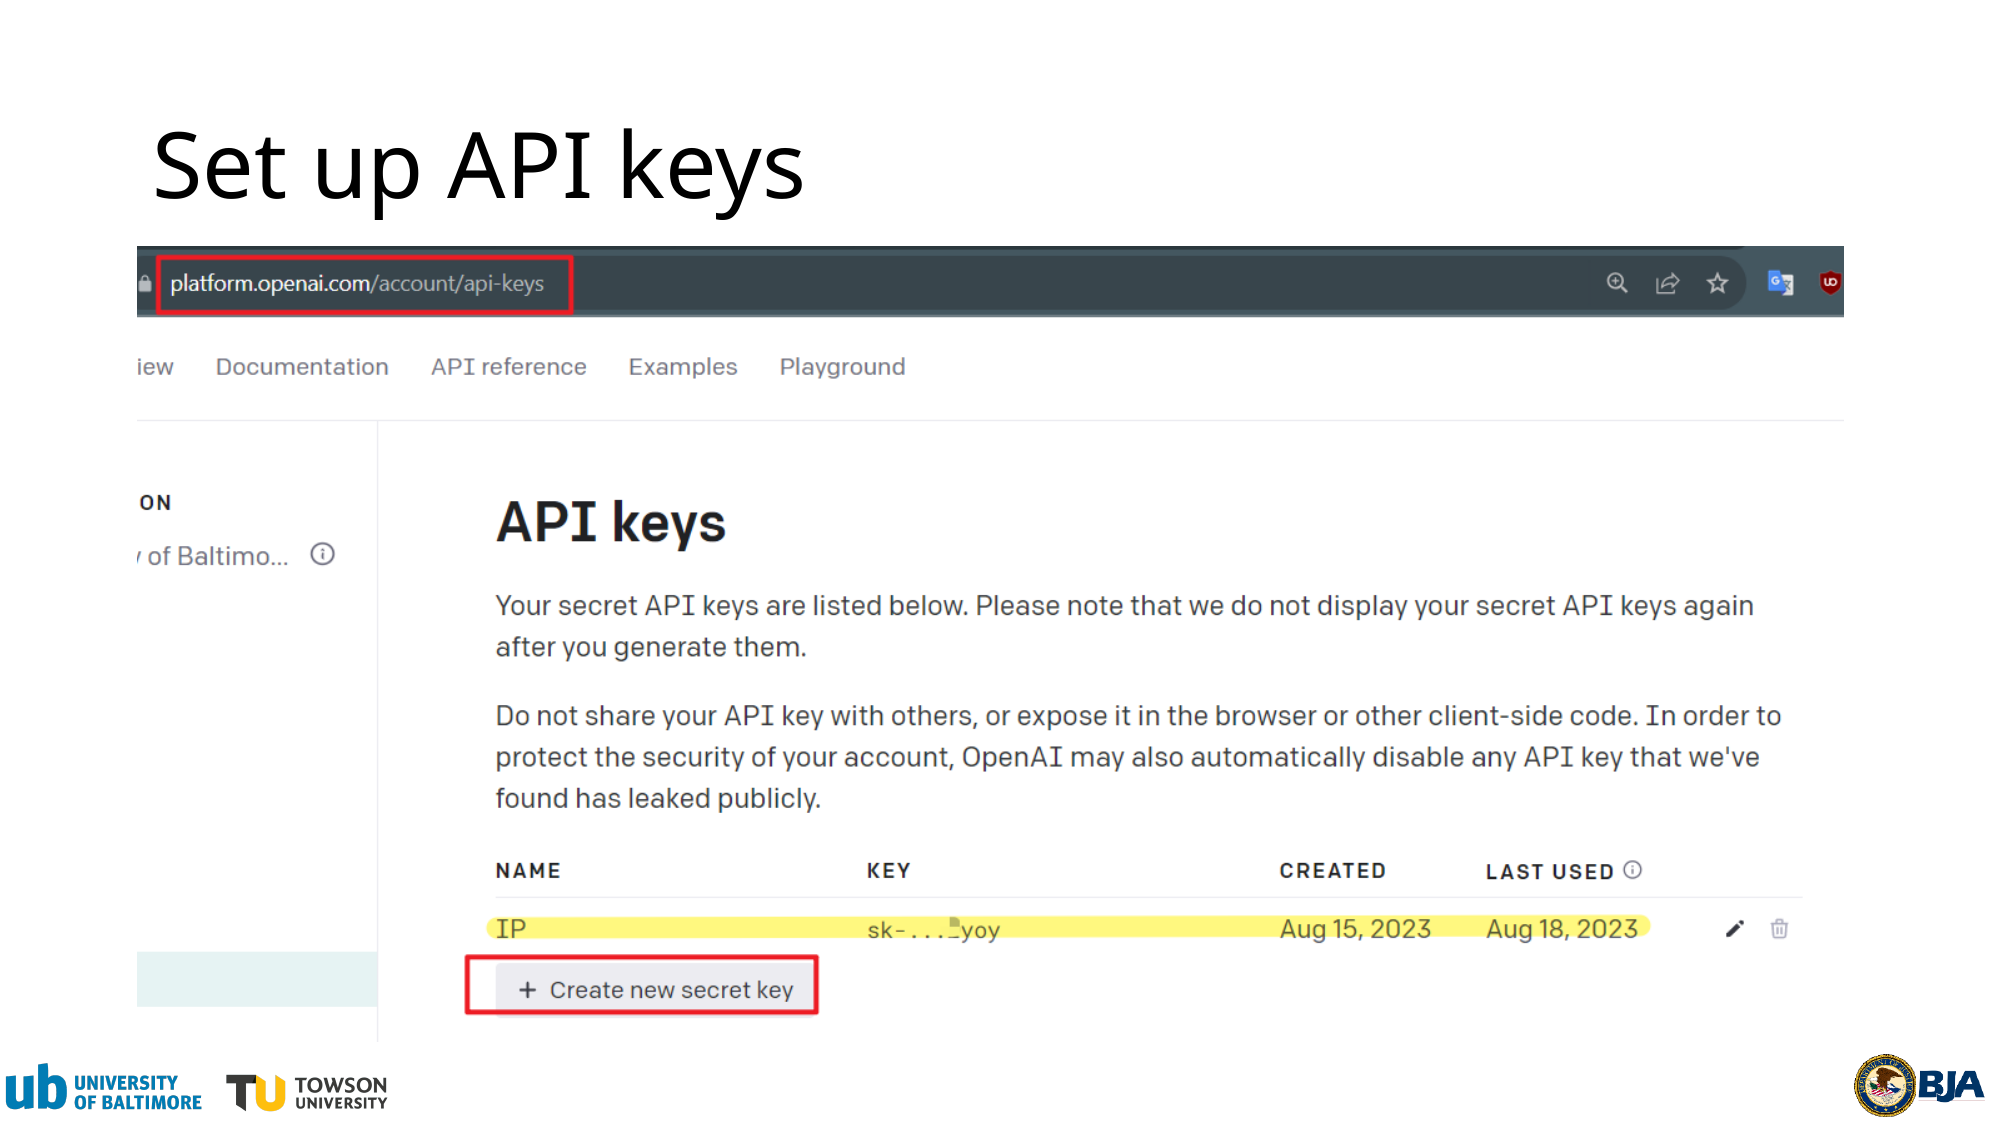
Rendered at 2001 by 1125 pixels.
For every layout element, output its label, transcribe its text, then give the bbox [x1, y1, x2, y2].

title Set up API keys [137, 59, 1863, 278]
picture [1854, 1054, 1986, 1117]
picture [0, 246, 1844, 1125]
